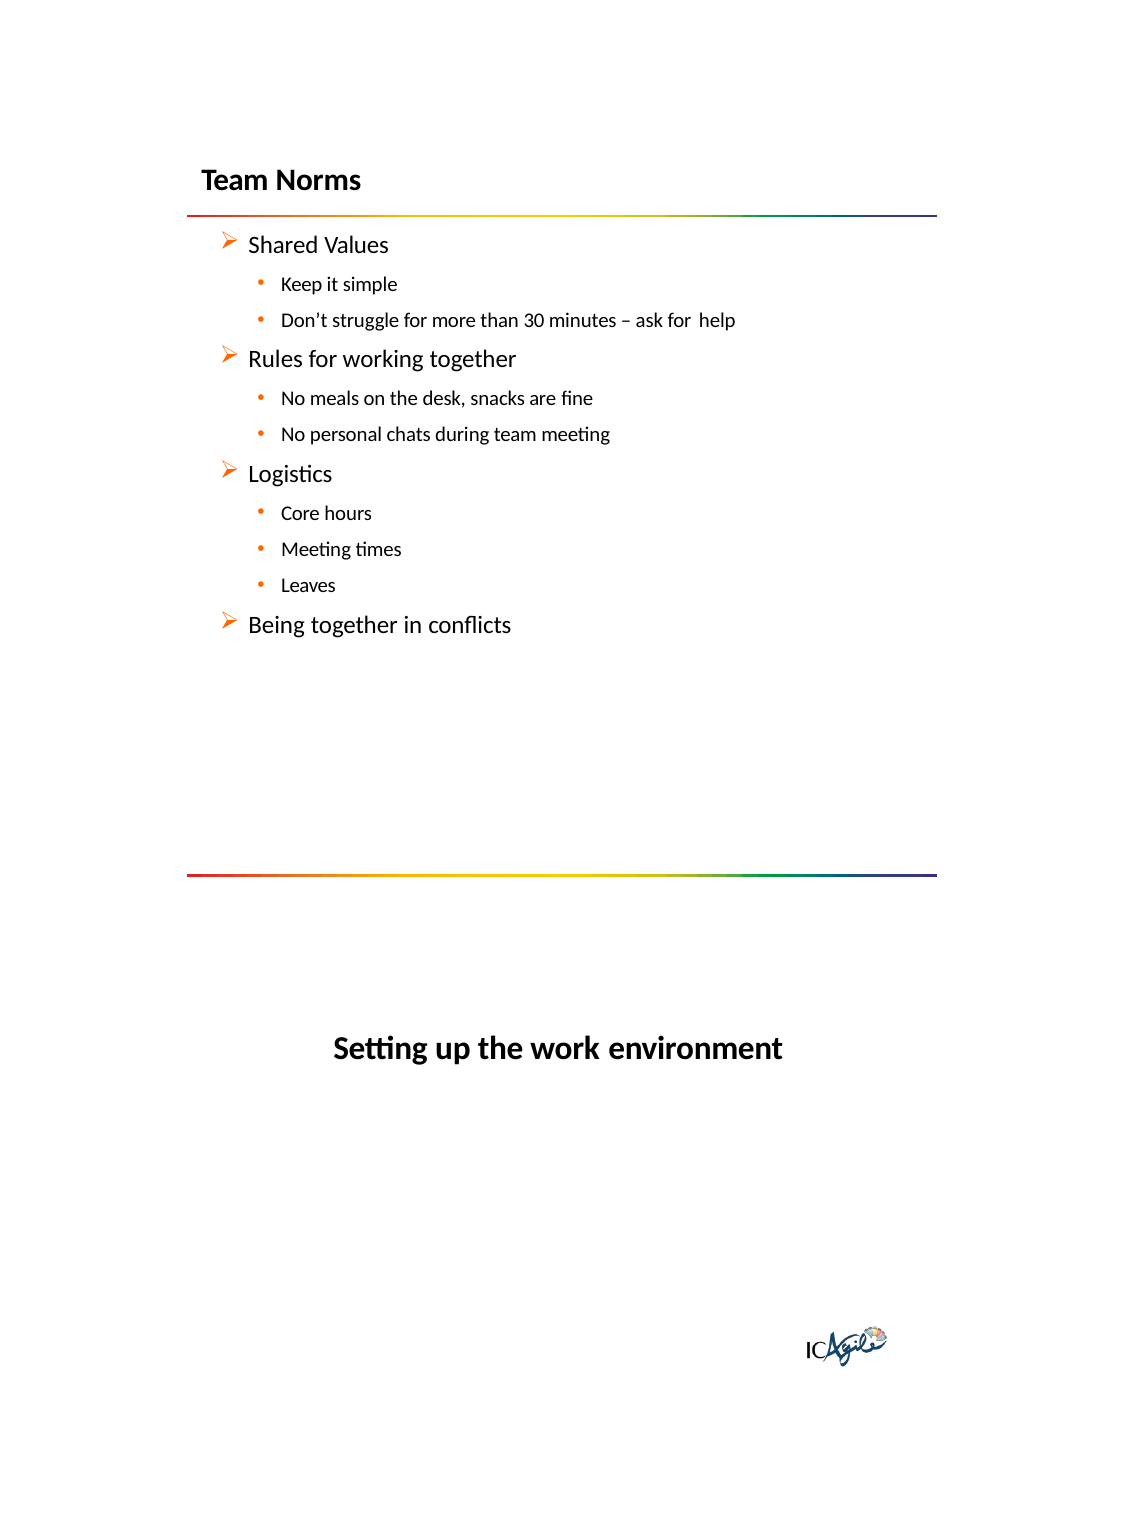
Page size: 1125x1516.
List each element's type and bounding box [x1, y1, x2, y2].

text_box [187, 158, 801, 669]
text_box [799, 1323, 893, 1369]
text_box [331, 1026, 793, 1067]
